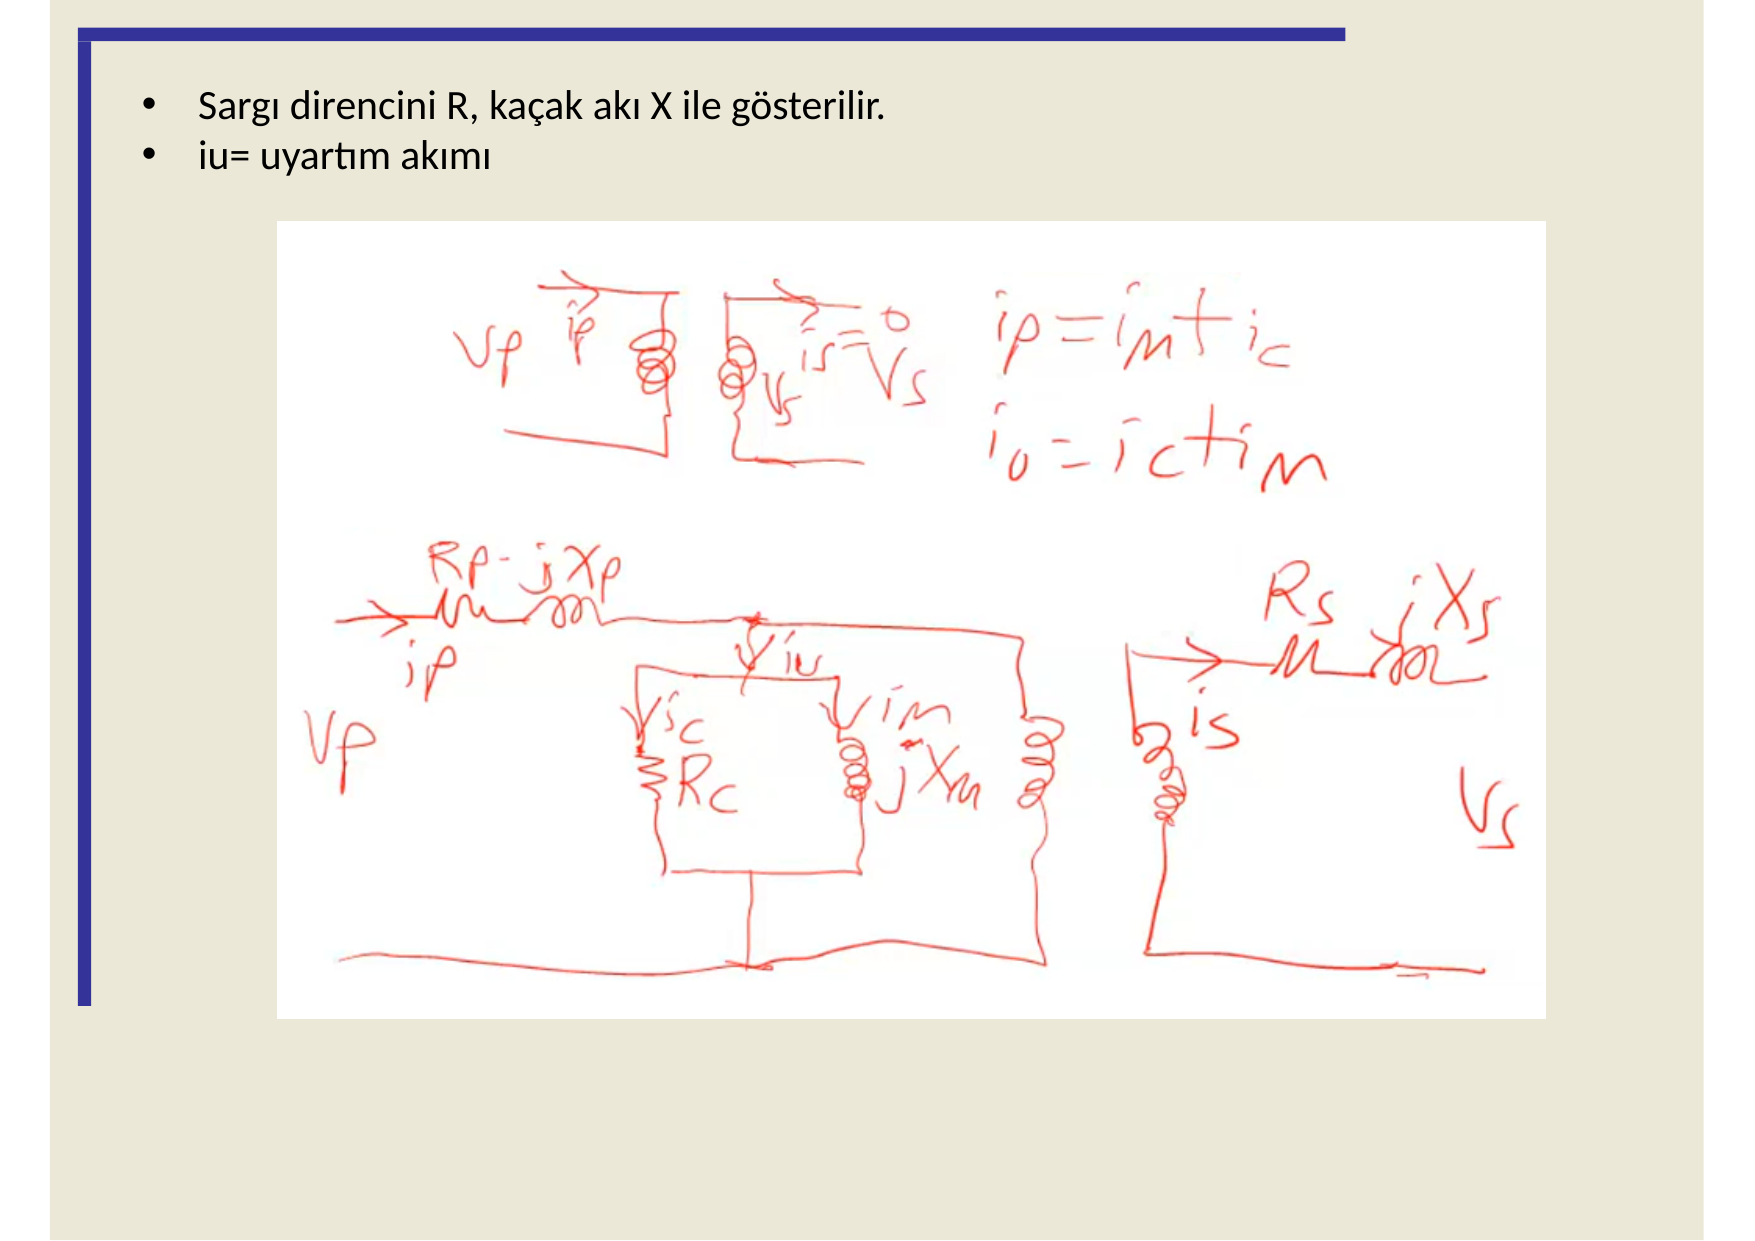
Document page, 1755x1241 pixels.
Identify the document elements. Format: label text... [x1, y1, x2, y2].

text_box Sargı direncini R, kaçak akı X ile gösterilir. iu= uyartım akımı [127, 70, 978, 186]
picture [276, 221, 1546, 1019]
